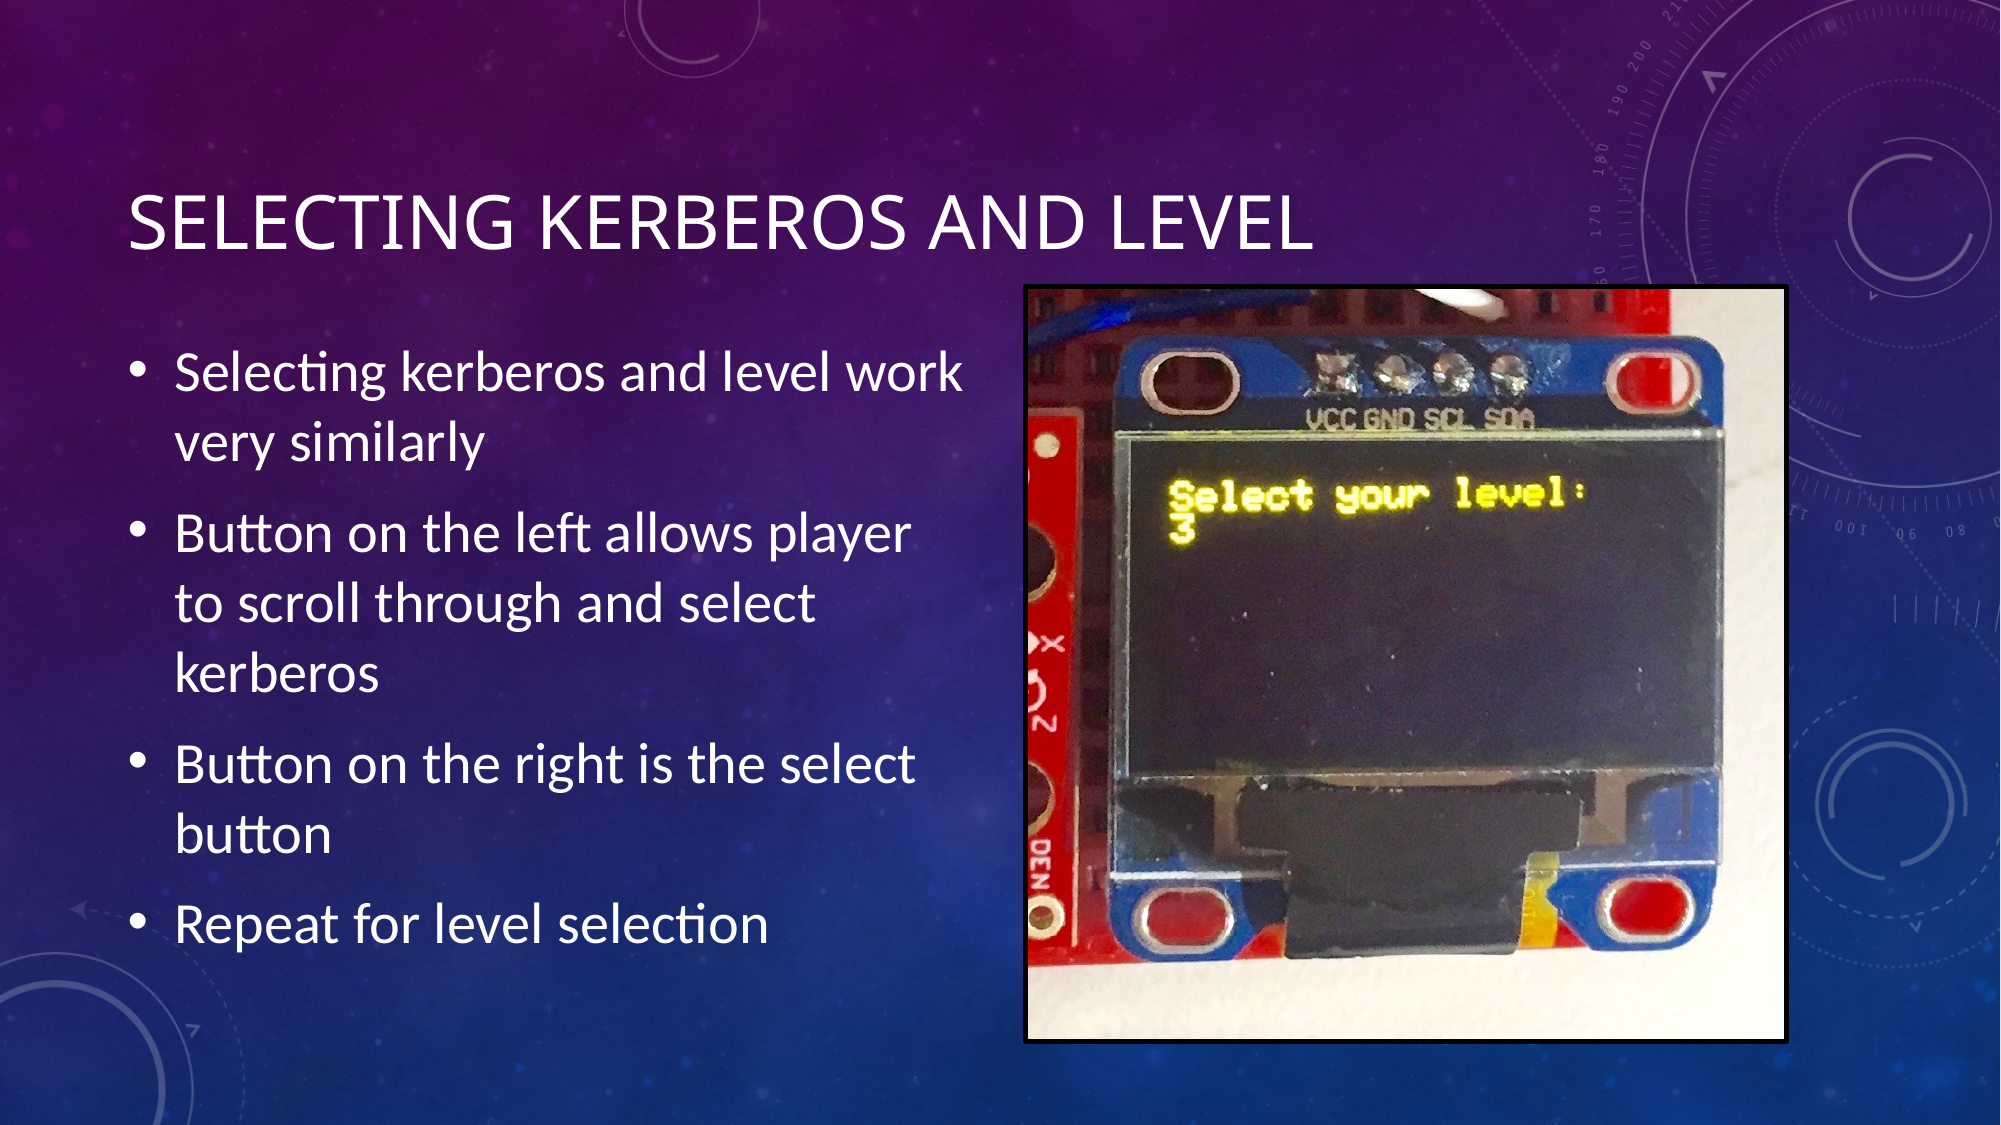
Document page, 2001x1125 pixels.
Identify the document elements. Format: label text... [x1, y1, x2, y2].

title Selecting Kerberos and Level [112, 99, 1775, 339]
list Selecting kerberos and level work very similarly Button on the left allows player to scroll through and select kerberos Button on the right is the select button Repeat for level selection [112, 575, 989, 987]
picture [0, 0, 2001, 1125]
